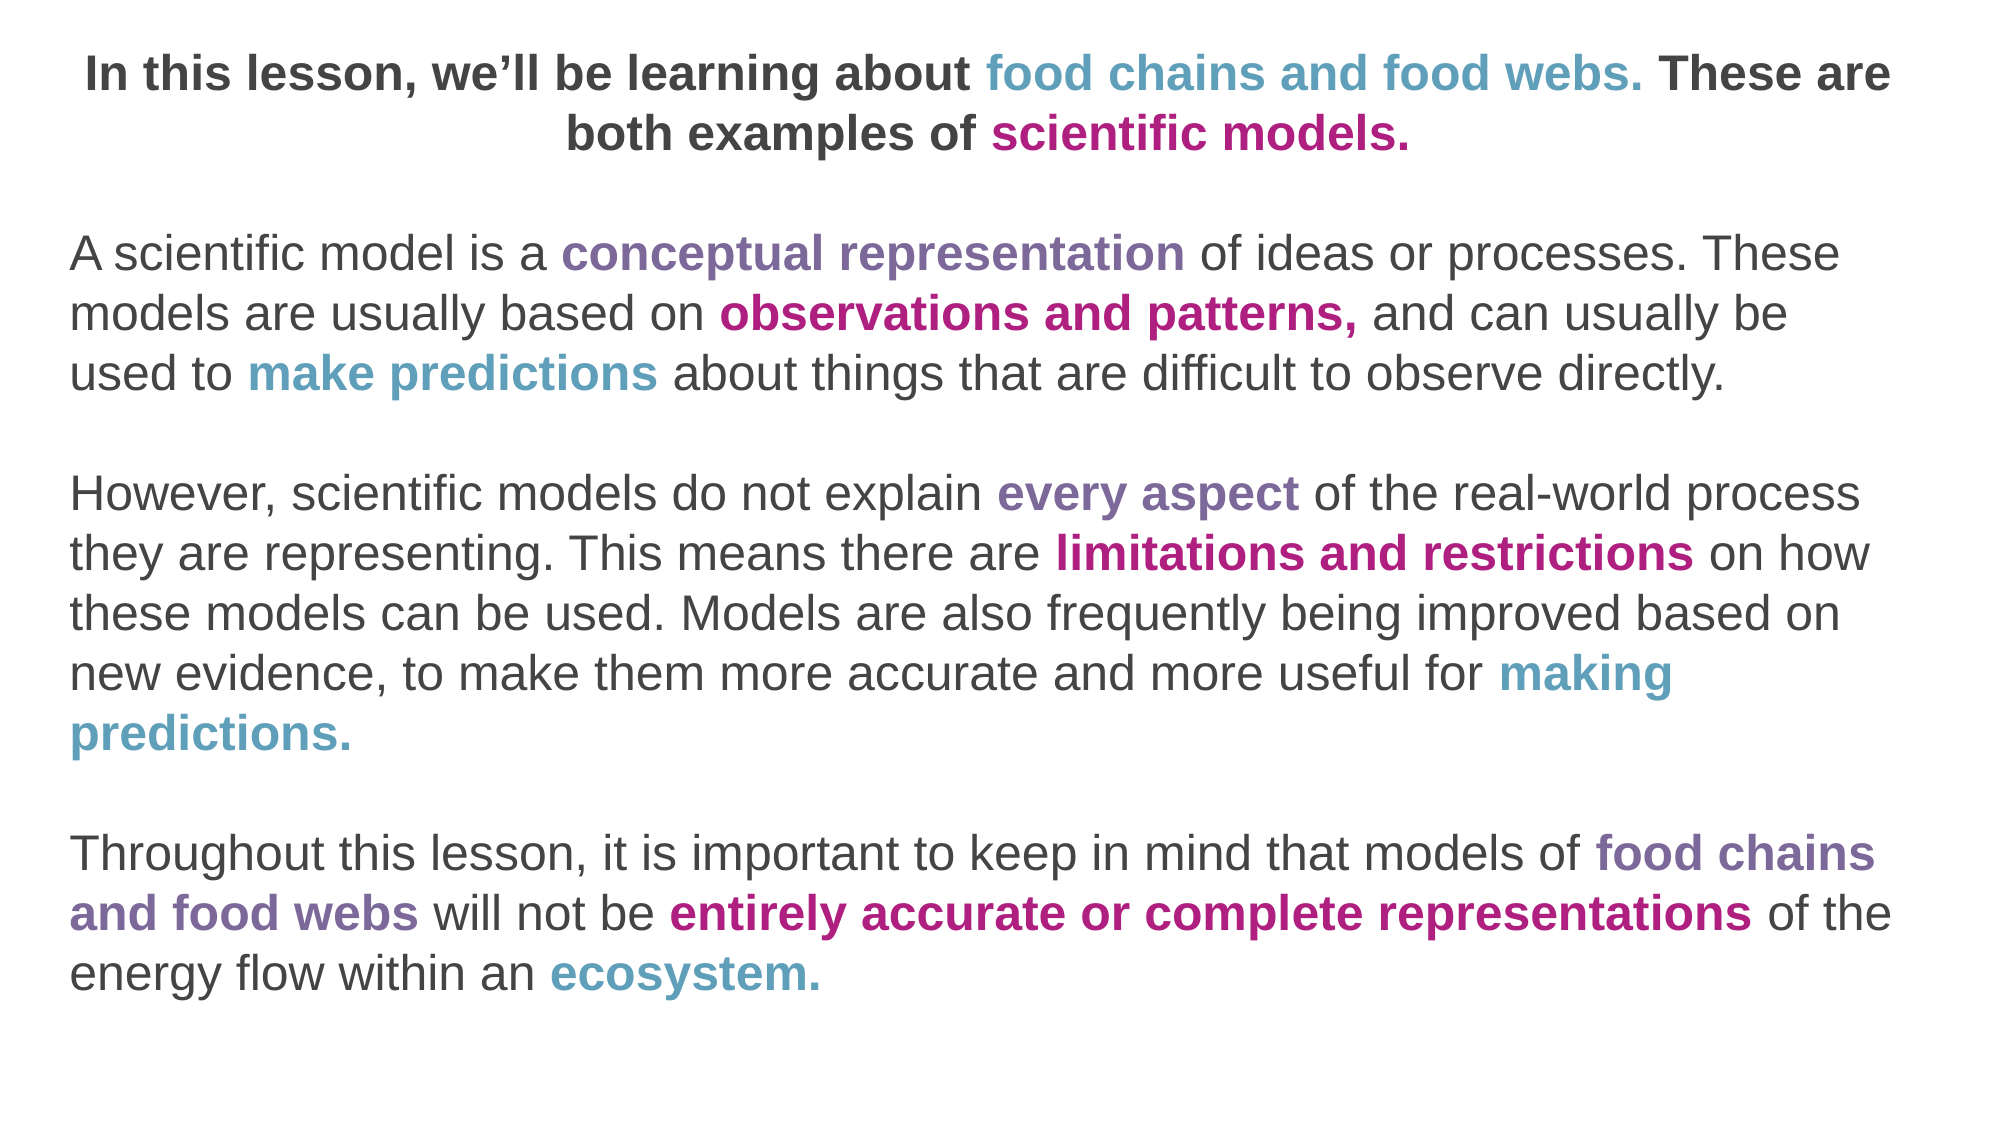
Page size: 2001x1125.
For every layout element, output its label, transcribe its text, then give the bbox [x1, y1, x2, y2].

text_box In this lesson, we’ll be learning about food chains and food webs. These are both examples of scientific models. A scientific model is a conceptual representation of ideas or processes. These models are usually based on observations and patterns, and can usually be used to make predictions about things that are difficult to observe directly. However, scientific models do not explain every aspect of the real-world process they are representing. This means there are limitations and restrictions on how these models can be used. Models are also frequently being improved based on new evidence, to make them more accurate and more useful for making predictions. Throughout this lesson, it is important to keep in mind that models of food chains and food webs will not be entirely accurate or complete representations of the energy flow within an ecosystem. [54, 32, 1922, 1008]
